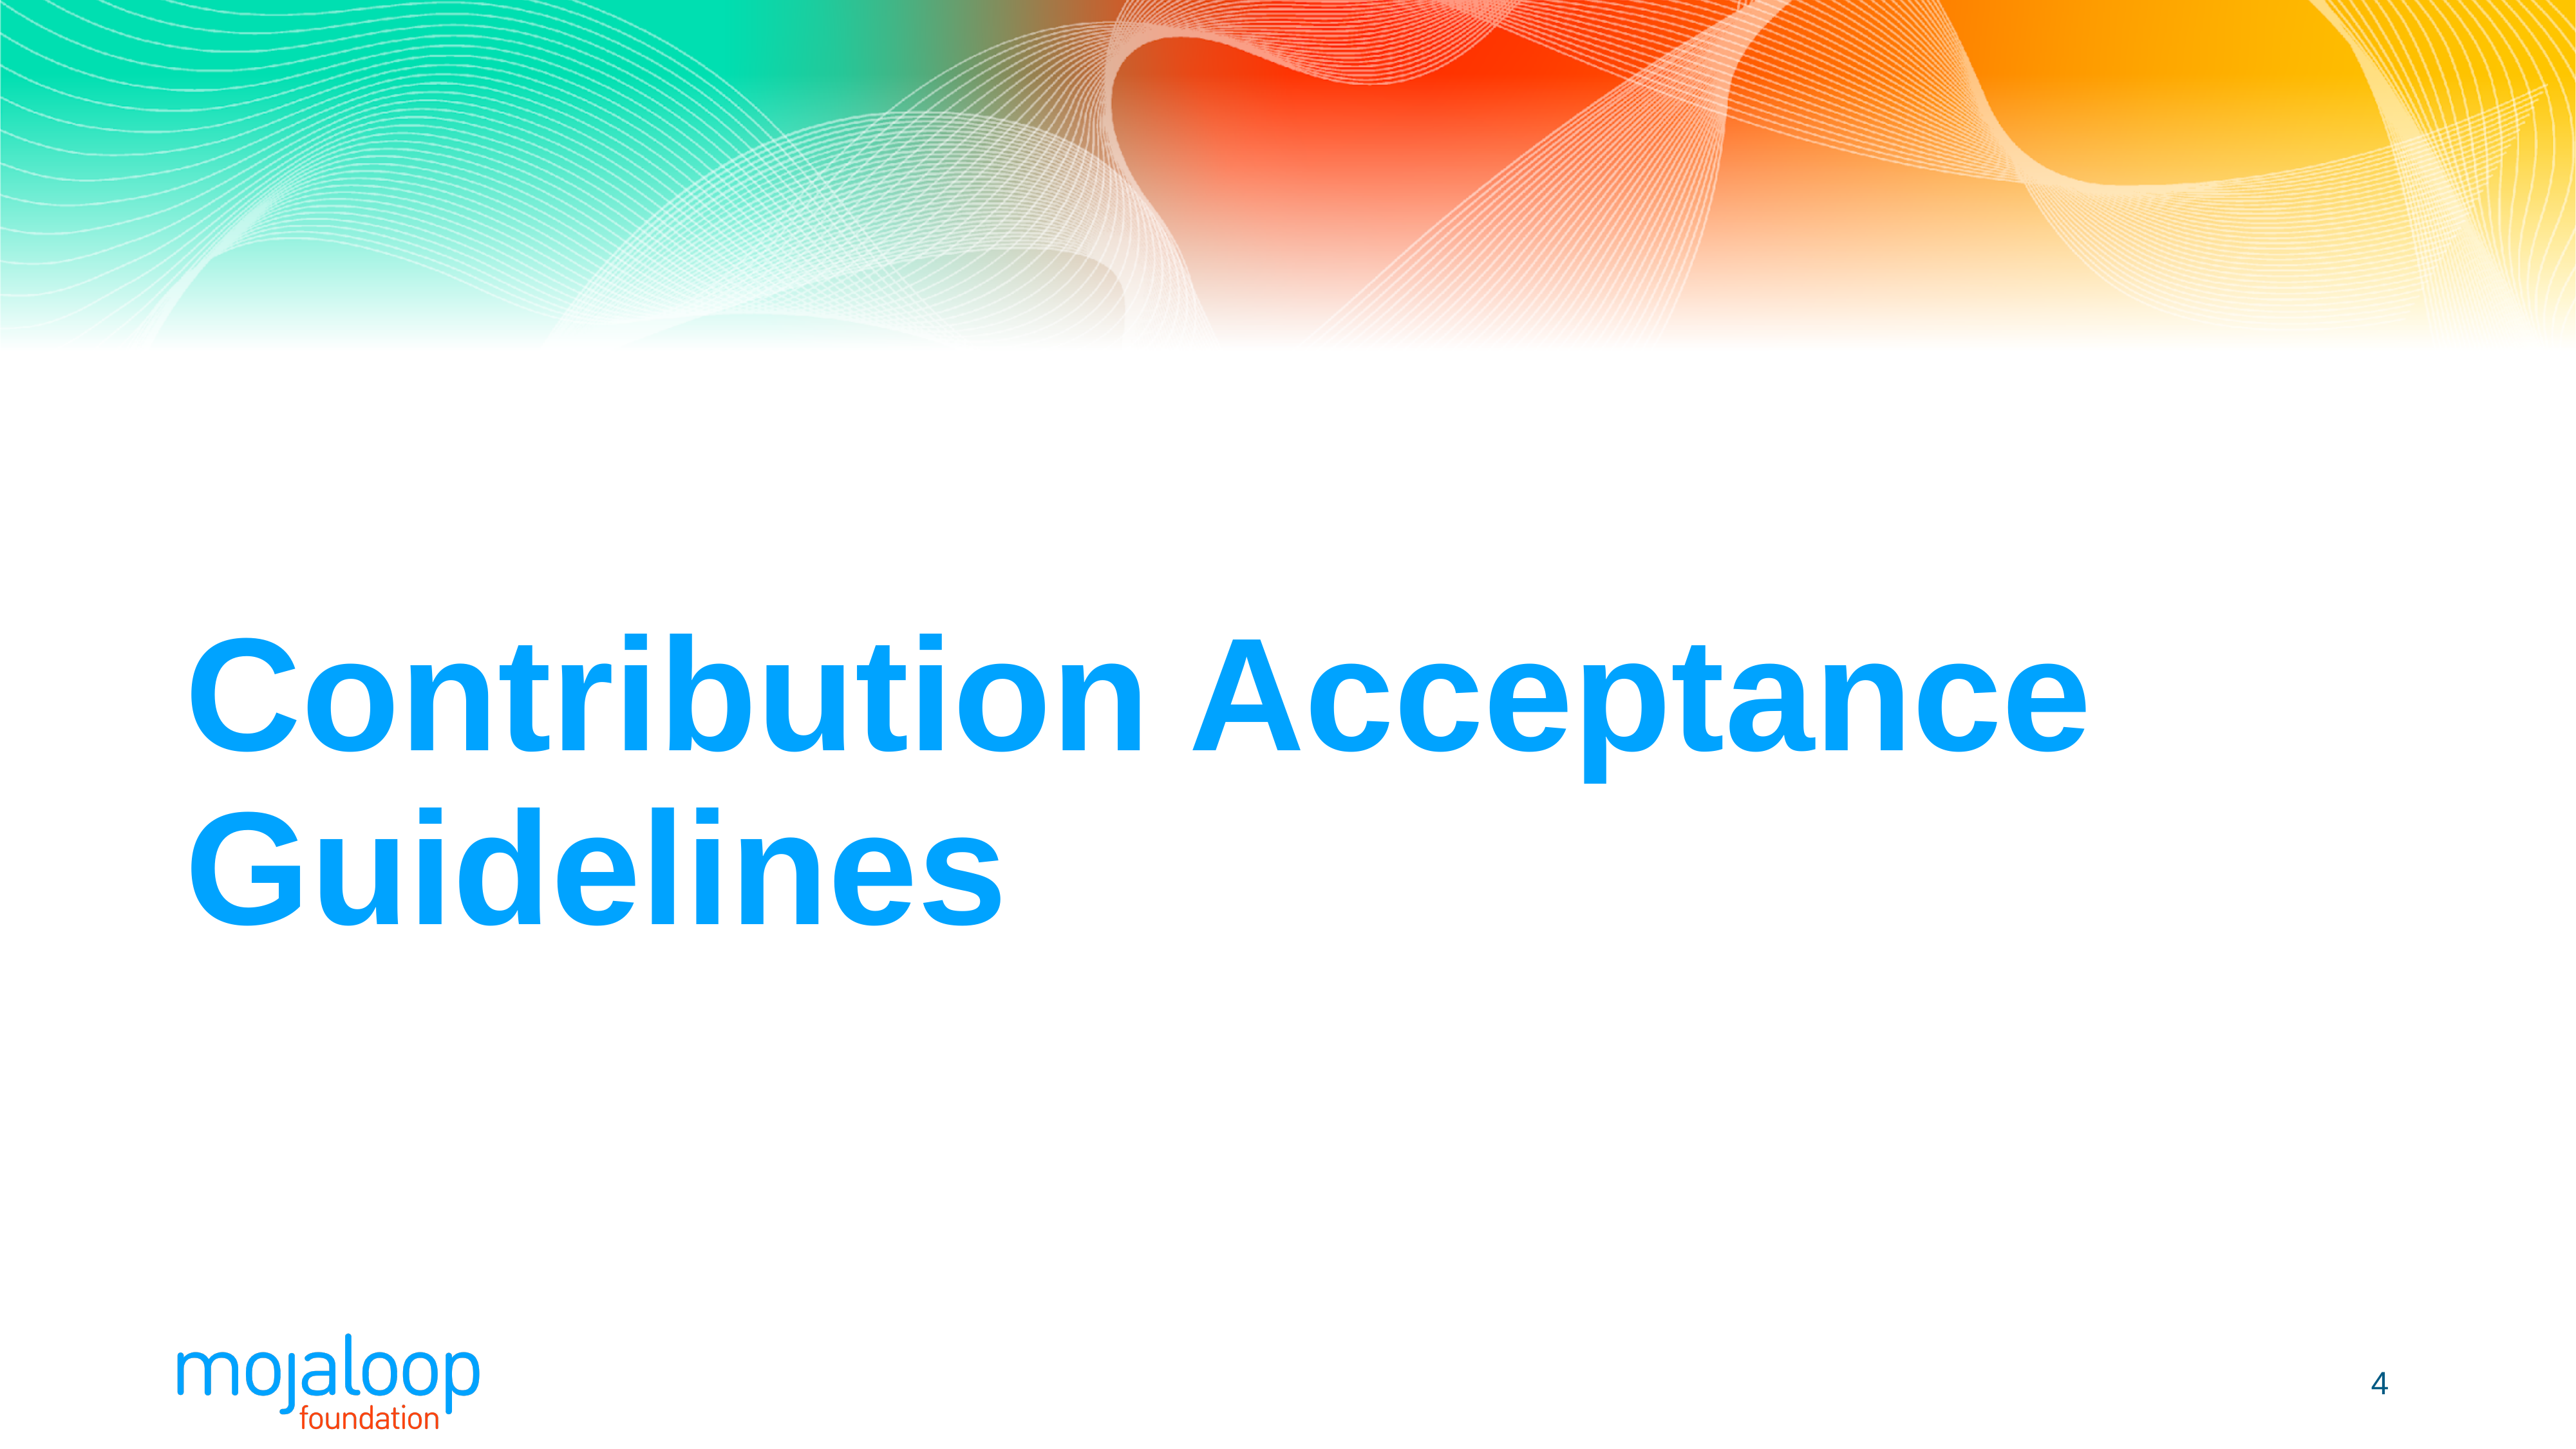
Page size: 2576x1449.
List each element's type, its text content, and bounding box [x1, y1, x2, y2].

title Contribution Acceptance Guidelines [175, 361, 2398, 964]
picture [0, 0, 2576, 1449]
slide_number ‹#› [1819, 1343, 2399, 1421]
